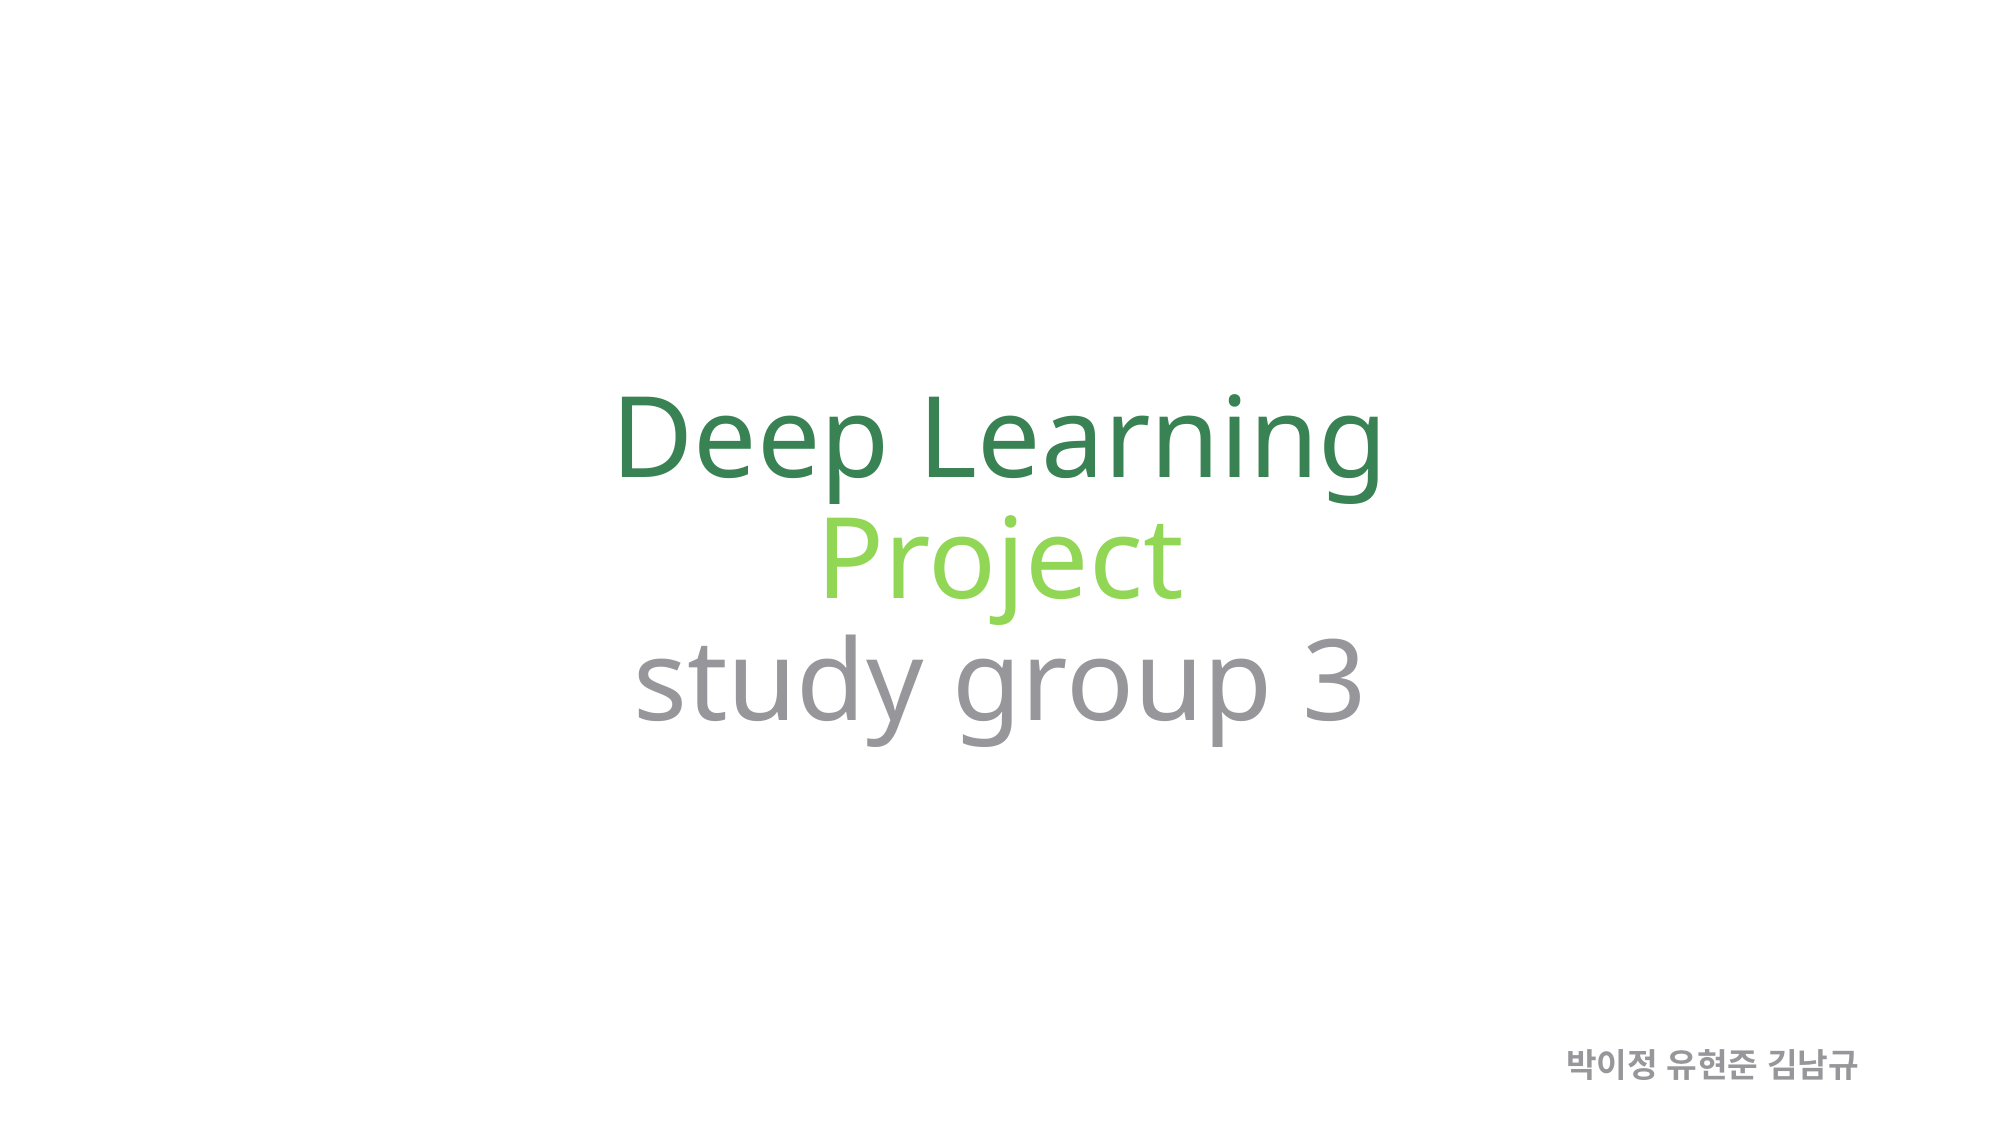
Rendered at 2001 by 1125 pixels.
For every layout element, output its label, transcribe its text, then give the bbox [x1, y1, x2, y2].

text_box 박이정 유현준 김남규 [1551, 1040, 1981, 1125]
text_box Deep Learning Project study group 3 [511, 372, 1489, 753]
